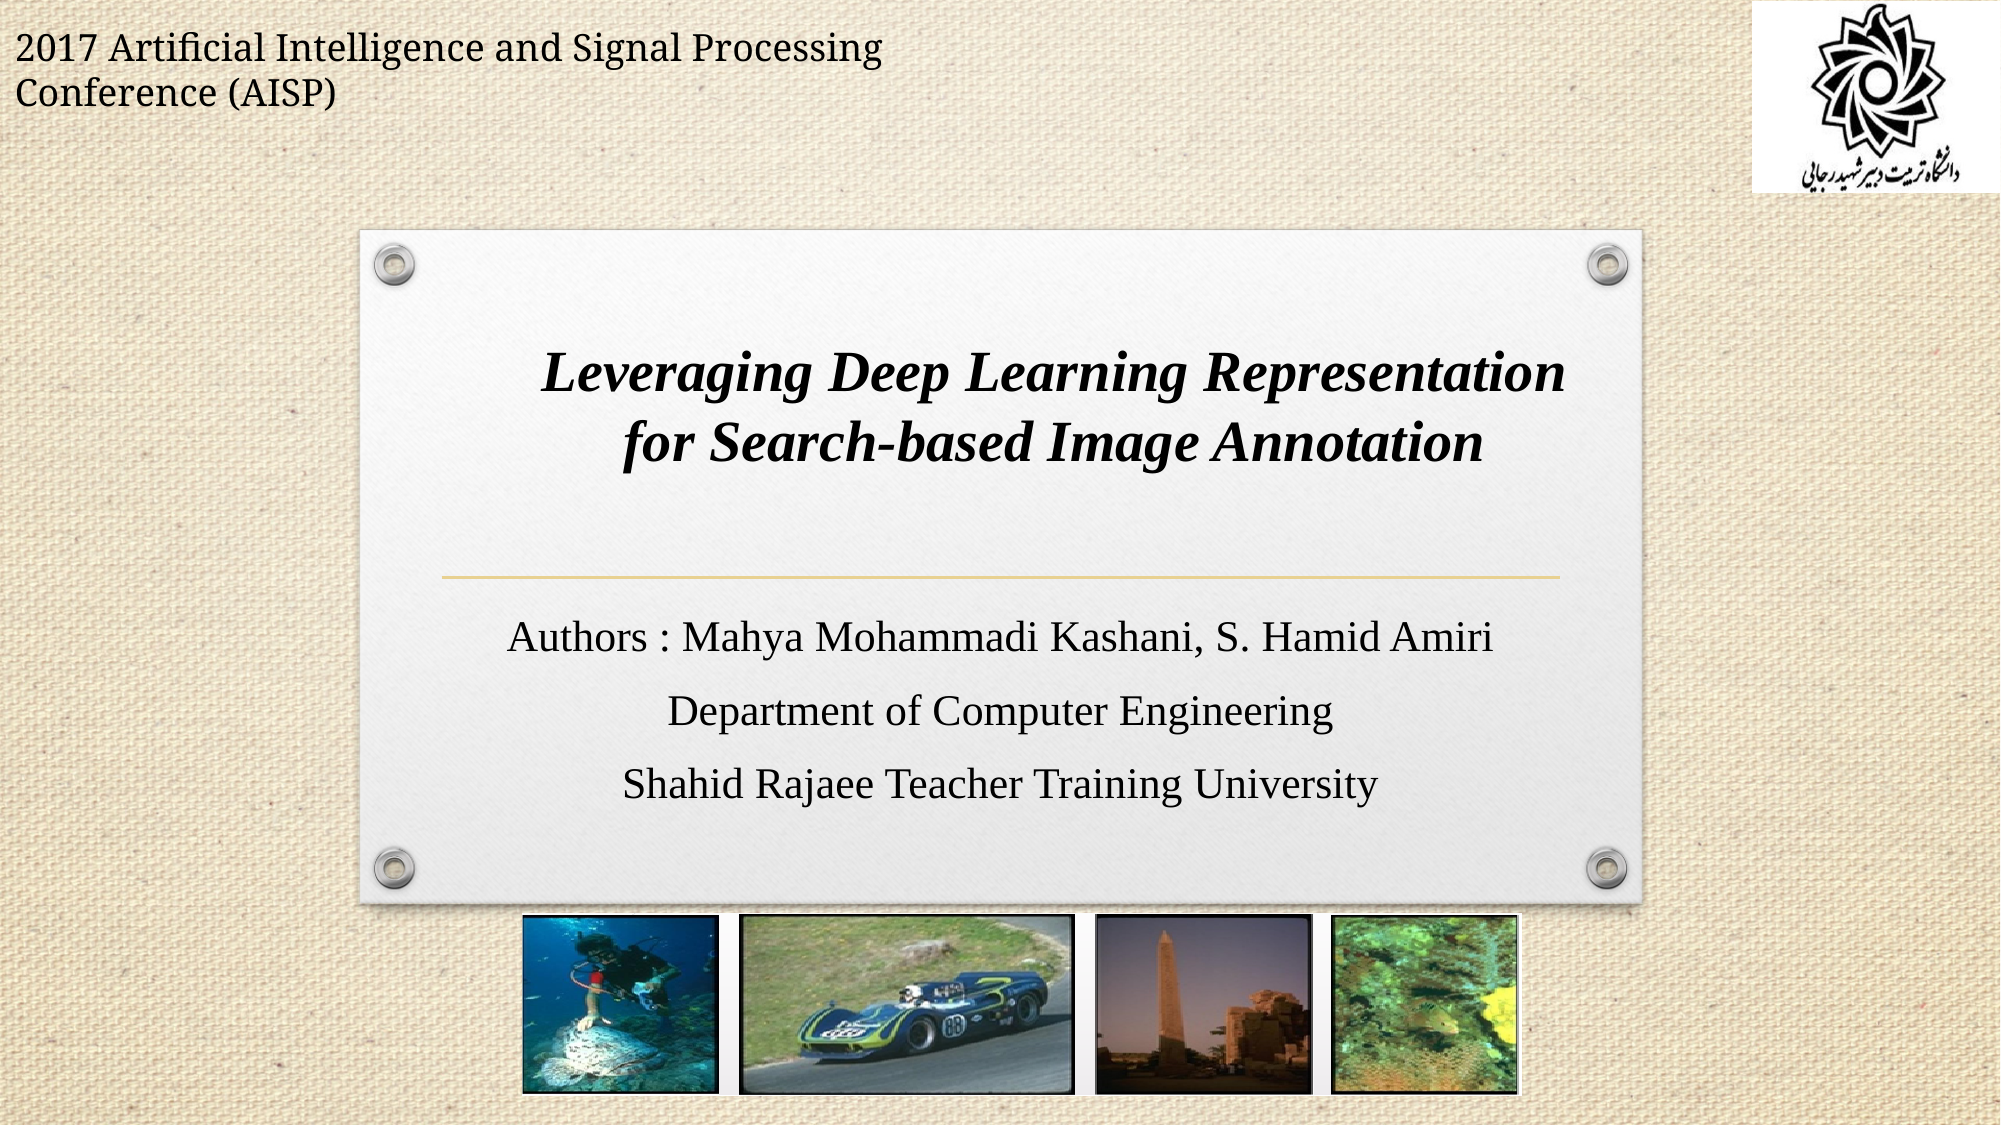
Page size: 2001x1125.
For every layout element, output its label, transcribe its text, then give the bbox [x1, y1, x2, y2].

picture [0, 0, 2001, 1125]
subtitle Authors : Mahya Mohammadi Kashani, S. Hamid Amiri Department of Computer Engineering Shahid Rajaee Teacher Training University [441, 600, 1560, 817]
text_box 2017 Artificial Intelligence and Signal Processing Conference (AISP) [0, 16, 1065, 122]
text_box Leveraging Deep Learning Representation for Search-based Image Annotation [493, 325, 1615, 481]
